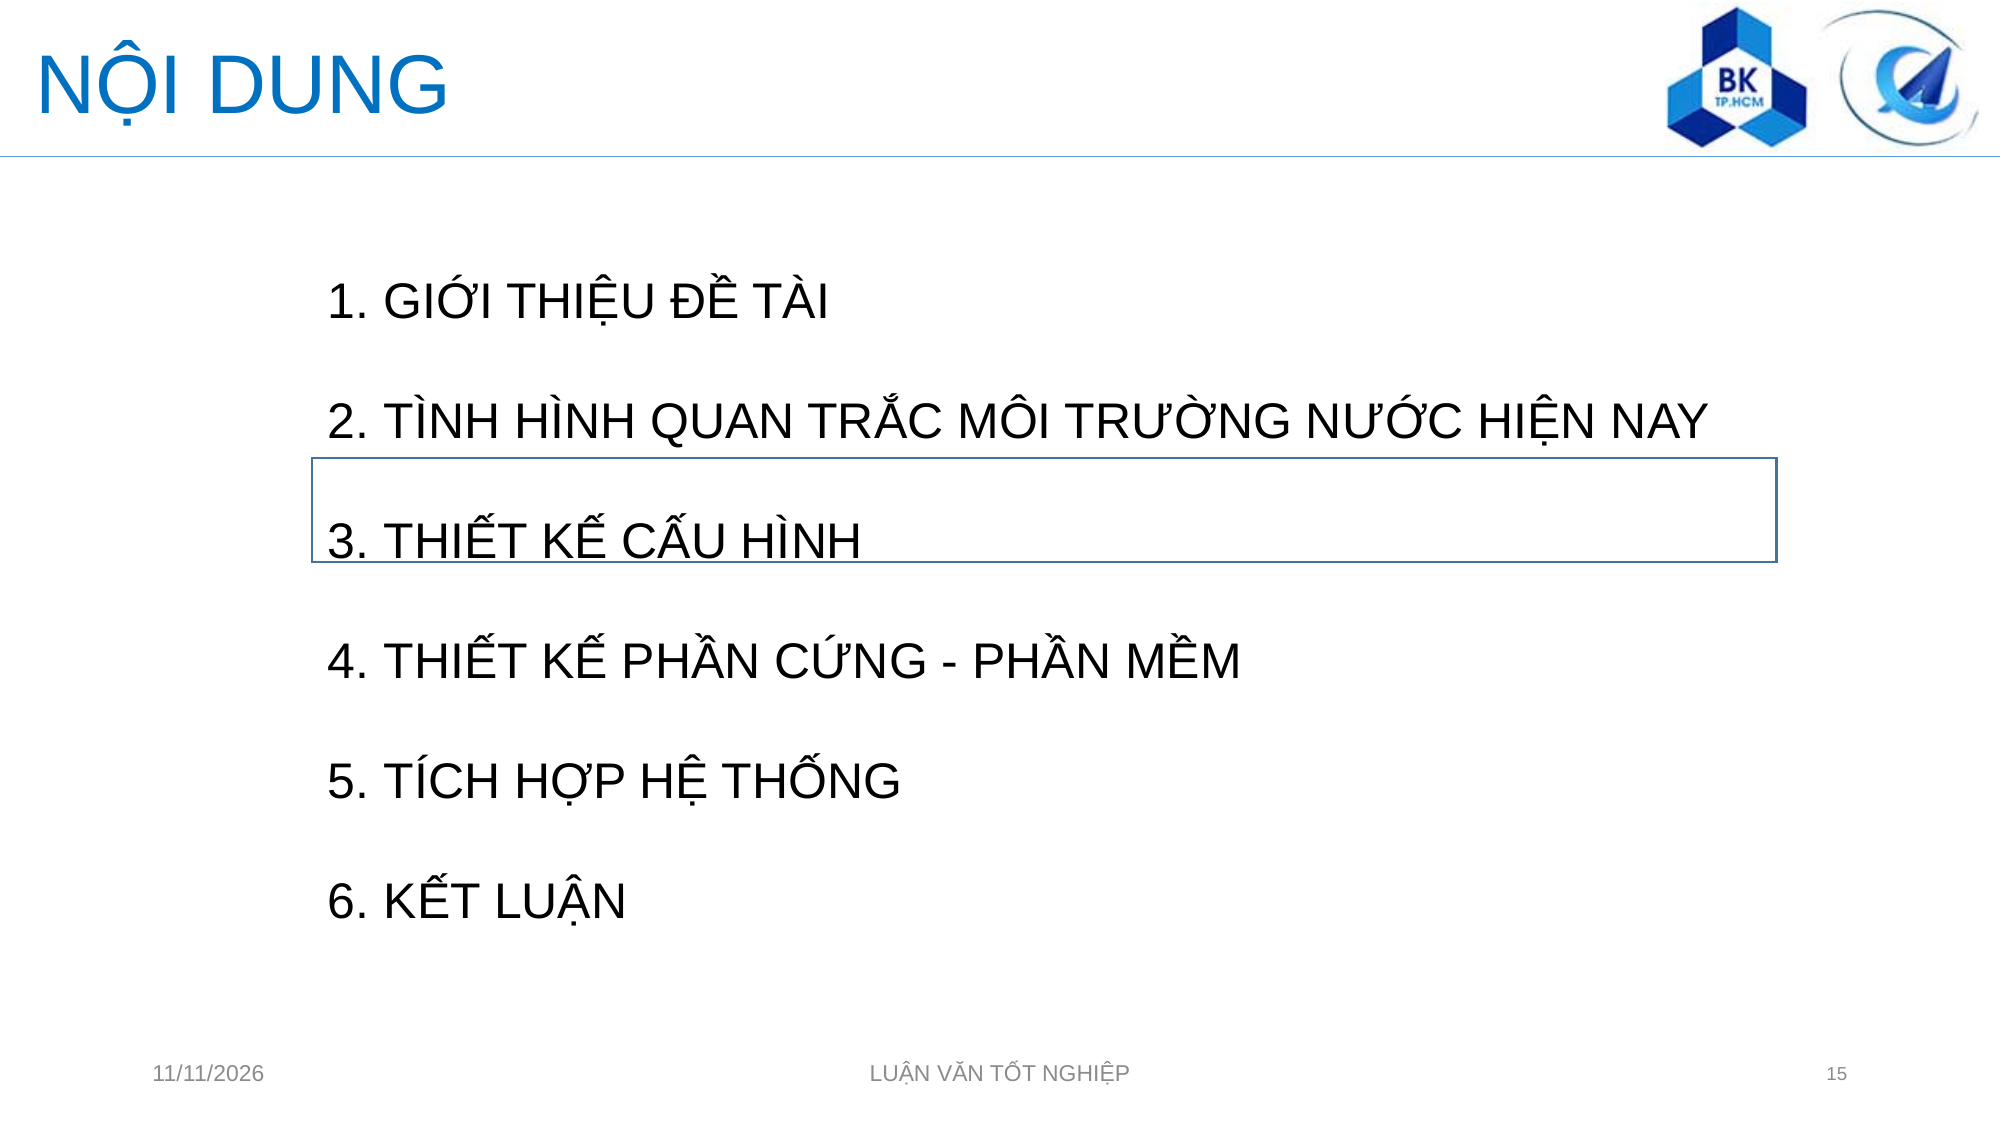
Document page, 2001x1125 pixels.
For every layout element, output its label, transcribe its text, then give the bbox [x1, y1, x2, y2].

footer LUẬN VĂN TỐT NGHIỆP [662, 1042, 1338, 1103]
text_box GIỚI THIỆU ĐỀ TÀI TÌNH HÌNH QUAN TRẮC MÔI TRƯỜNG NƯỚC HIỆN NAY THIẾT KẾ CẤU HÌNH THIẾT KẾ PHẦN CỨNG - PHẦN MỀM TÍCH HỢP HỆ THỐNG KẾT LUẬN [312, 563, 1778, 936]
slide_number 15 [1412, 1042, 1863, 1103]
text_box GIỚI THIỆU ĐỀ TÀI TÌNH HÌNH QUAN TRẮC MÔI TRƯỜNG NƯỚC HIỆN NAY THIẾT KẾ CẤU HÌNH THIẾT KẾ PHẦN CỨNG - PHẦN MỀM TÍCH HỢP HỆ THỐNG KẾT LUẬN [312, 200, 1778, 457]
text_box NỘI DUNG [0, 22, 466, 138]
slide_number 02-Jul-19 [137, 1042, 588, 1103]
picture [1665, 2, 1979, 156]
text_box [311, 457, 1778, 563]
